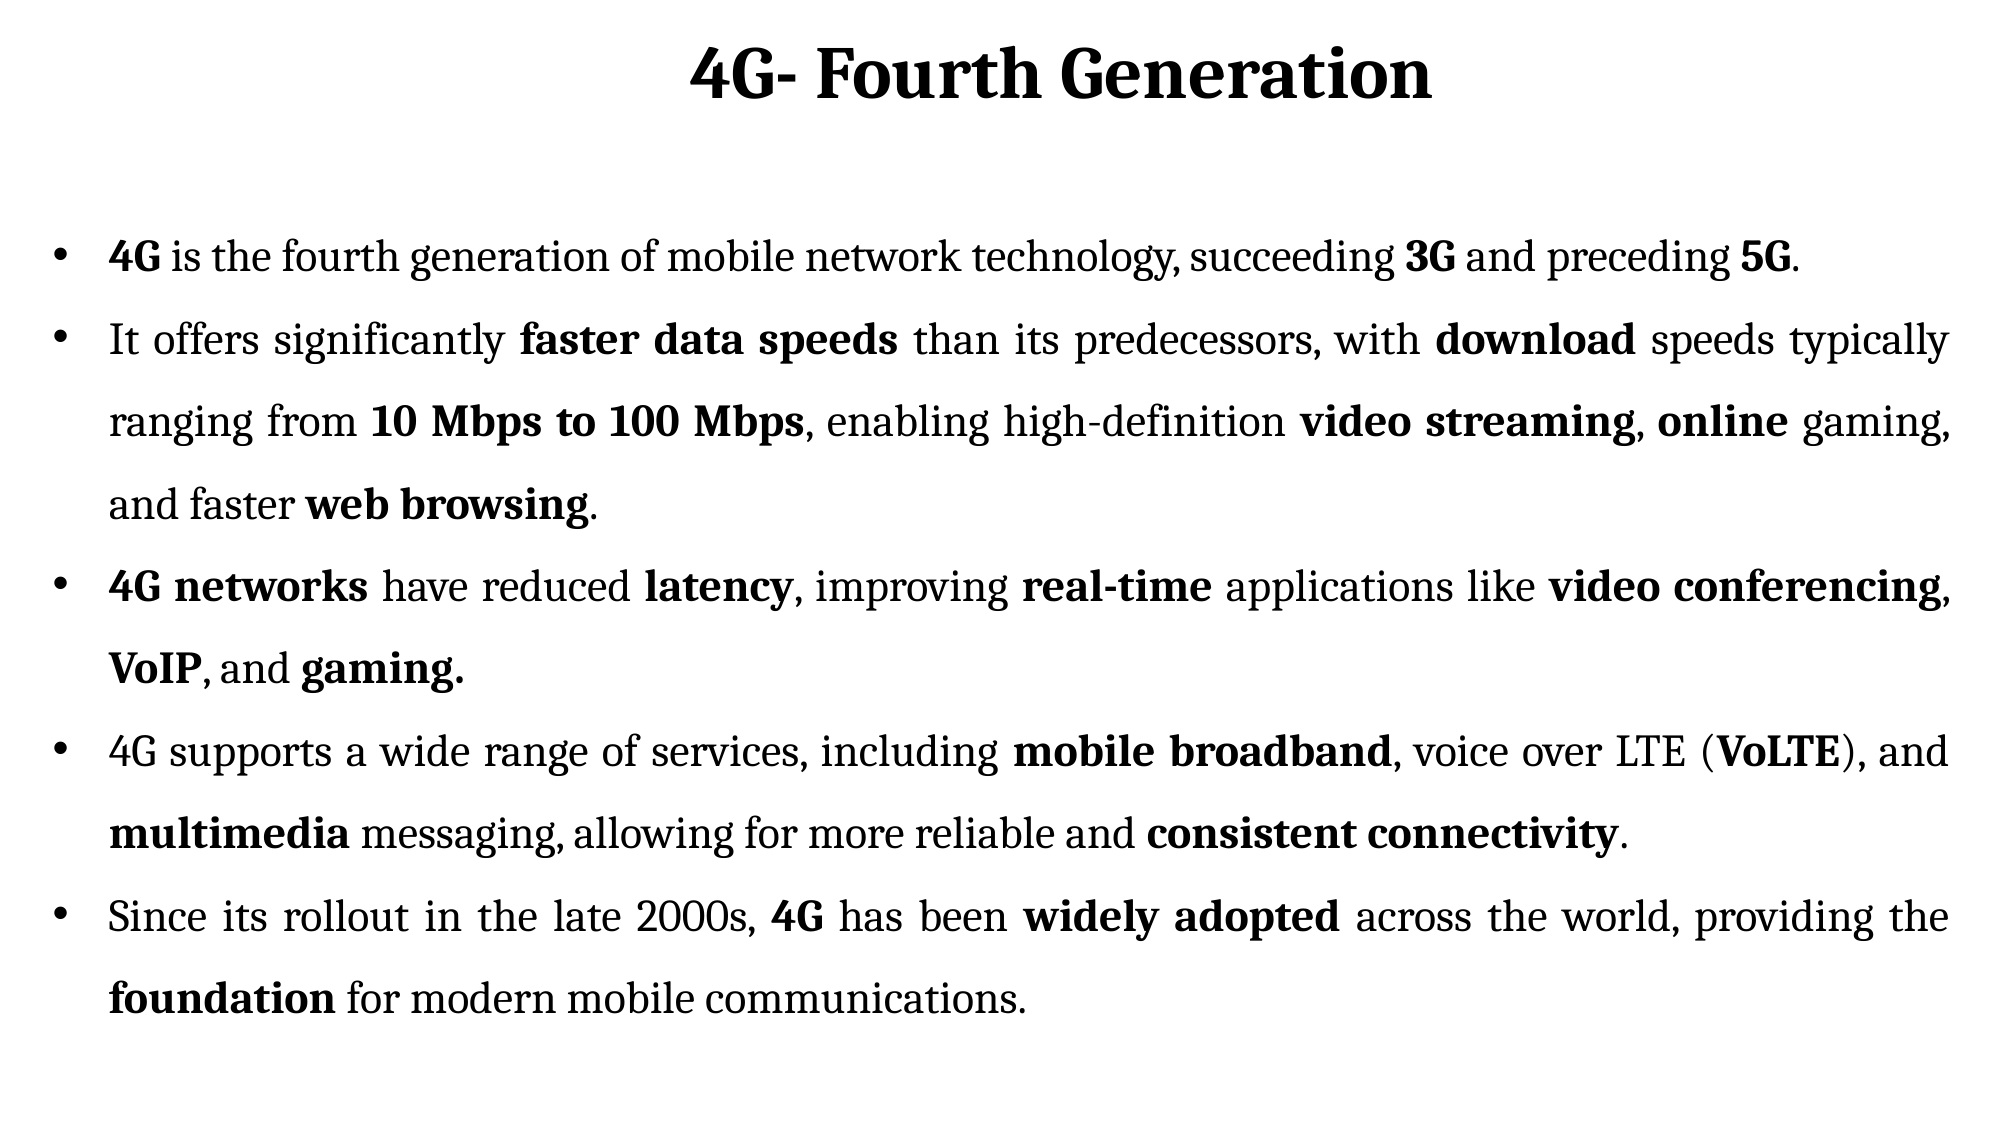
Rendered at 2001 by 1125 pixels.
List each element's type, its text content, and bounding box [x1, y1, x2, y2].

text_box 4G is the fourth generation of mobile network technology, succeeding 3G and preceding 5G. It offers significantly faster data speeds than its predecessors, with download speeds typically ranging from 10 Mbps to 100 Mbps, enabling high-definition video streaming, online gaming, and faster web browsing. 4G networks have reduced latency, improving real-time applications like video conferencing, VoIP, and gaming. 4G supports a wide range of services, including mobile broadband, voice over LTE (VoLTE), and multimedia messaging, allowing for more reliable and consistent connectivity. Since its rollout in the late 2000s, 4G has been widely adopted across the world, providing the foundation for modern mobile communications. [37, 190, 1965, 1031]
text_box 4G- Fourth Generation [387, 16, 1738, 123]
